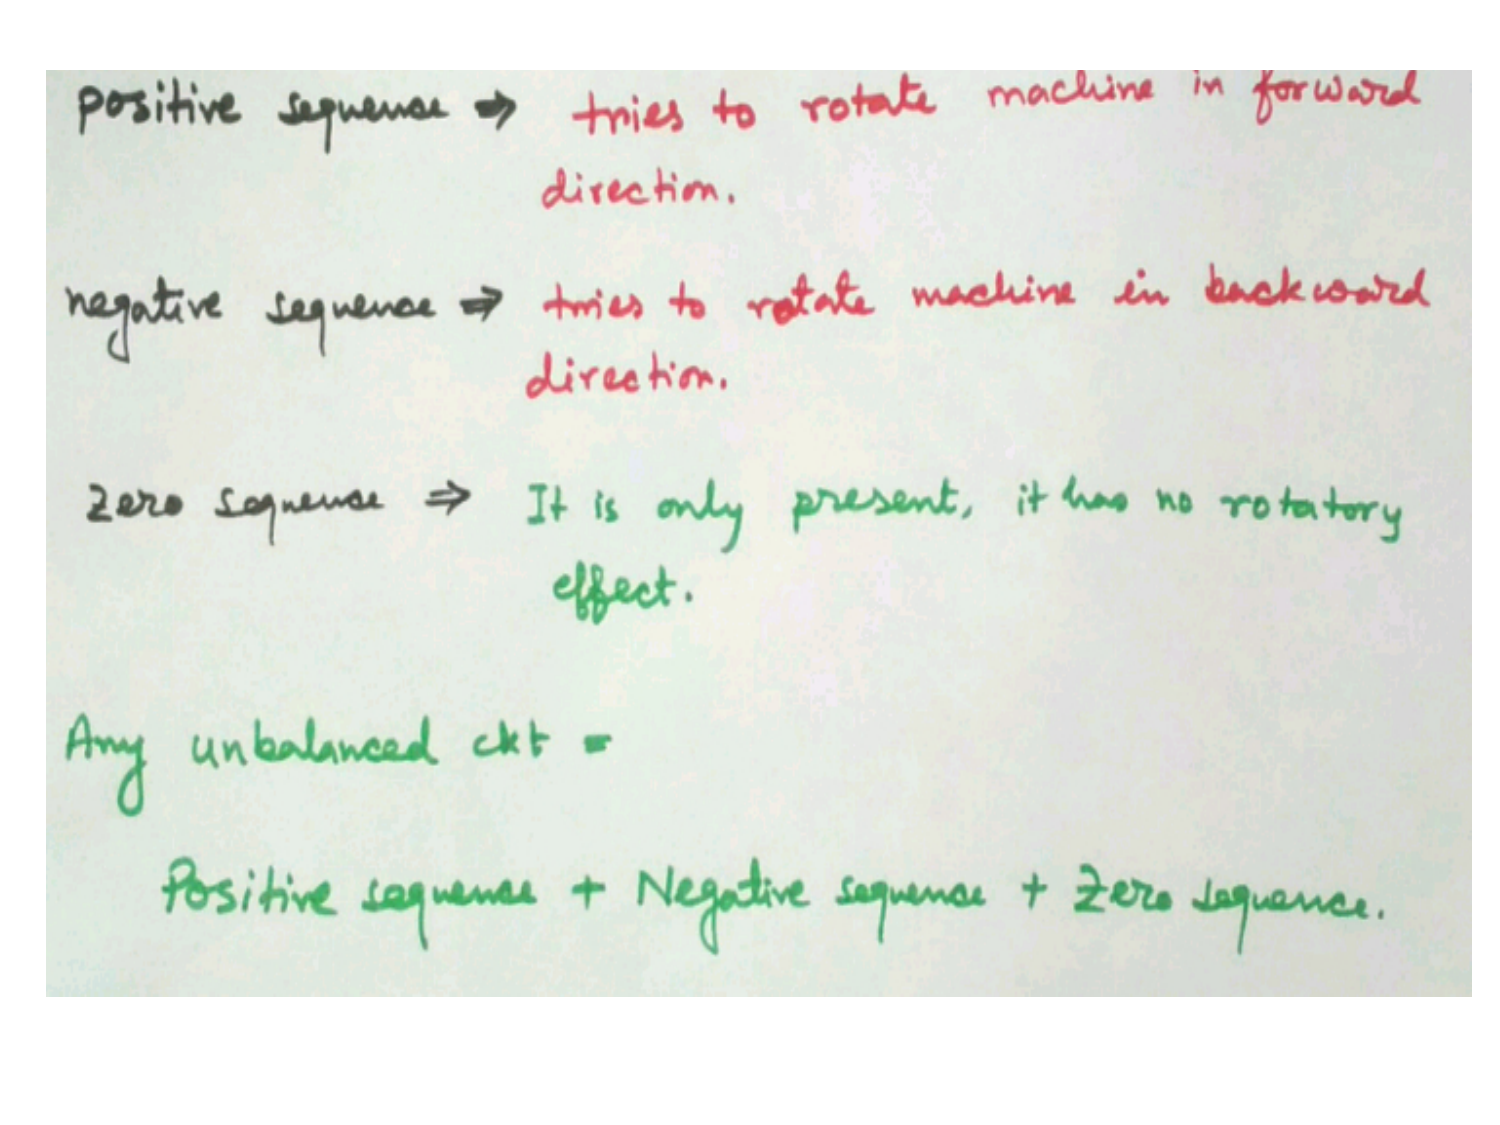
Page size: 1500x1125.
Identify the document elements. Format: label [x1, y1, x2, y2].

picture [46, 70, 1472, 997]
